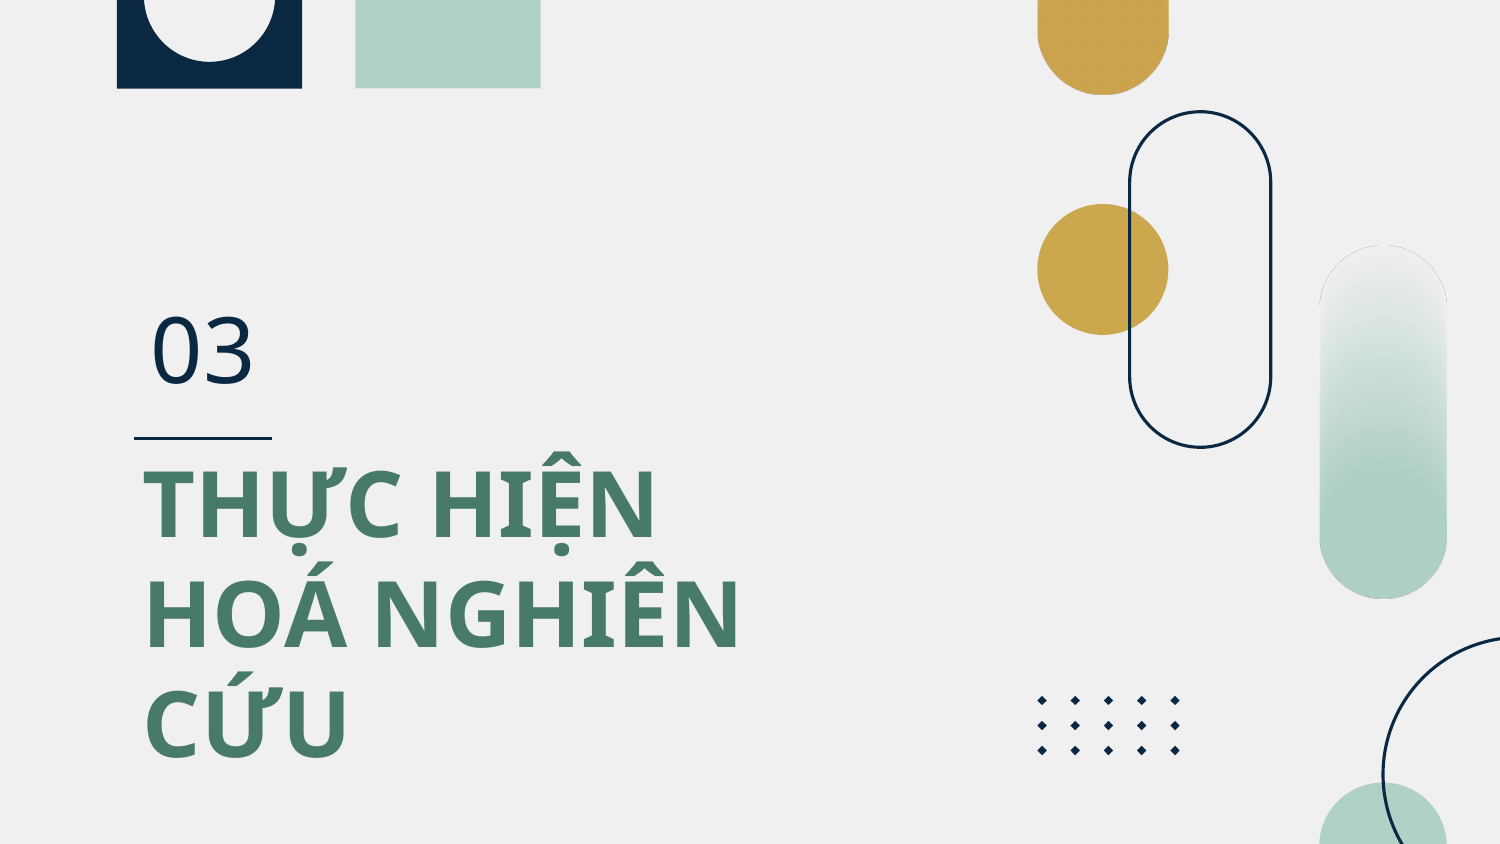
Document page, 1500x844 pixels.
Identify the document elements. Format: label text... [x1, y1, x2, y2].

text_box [1036, 203, 1447, 756]
picture [1038, 0, 1169, 94]
title 03 [116, 266, 290, 417]
text_box [1129, 111, 1271, 202]
title THỰC HIỆN HOÁ NGHIÊN CỨU [127, 430, 879, 679]
